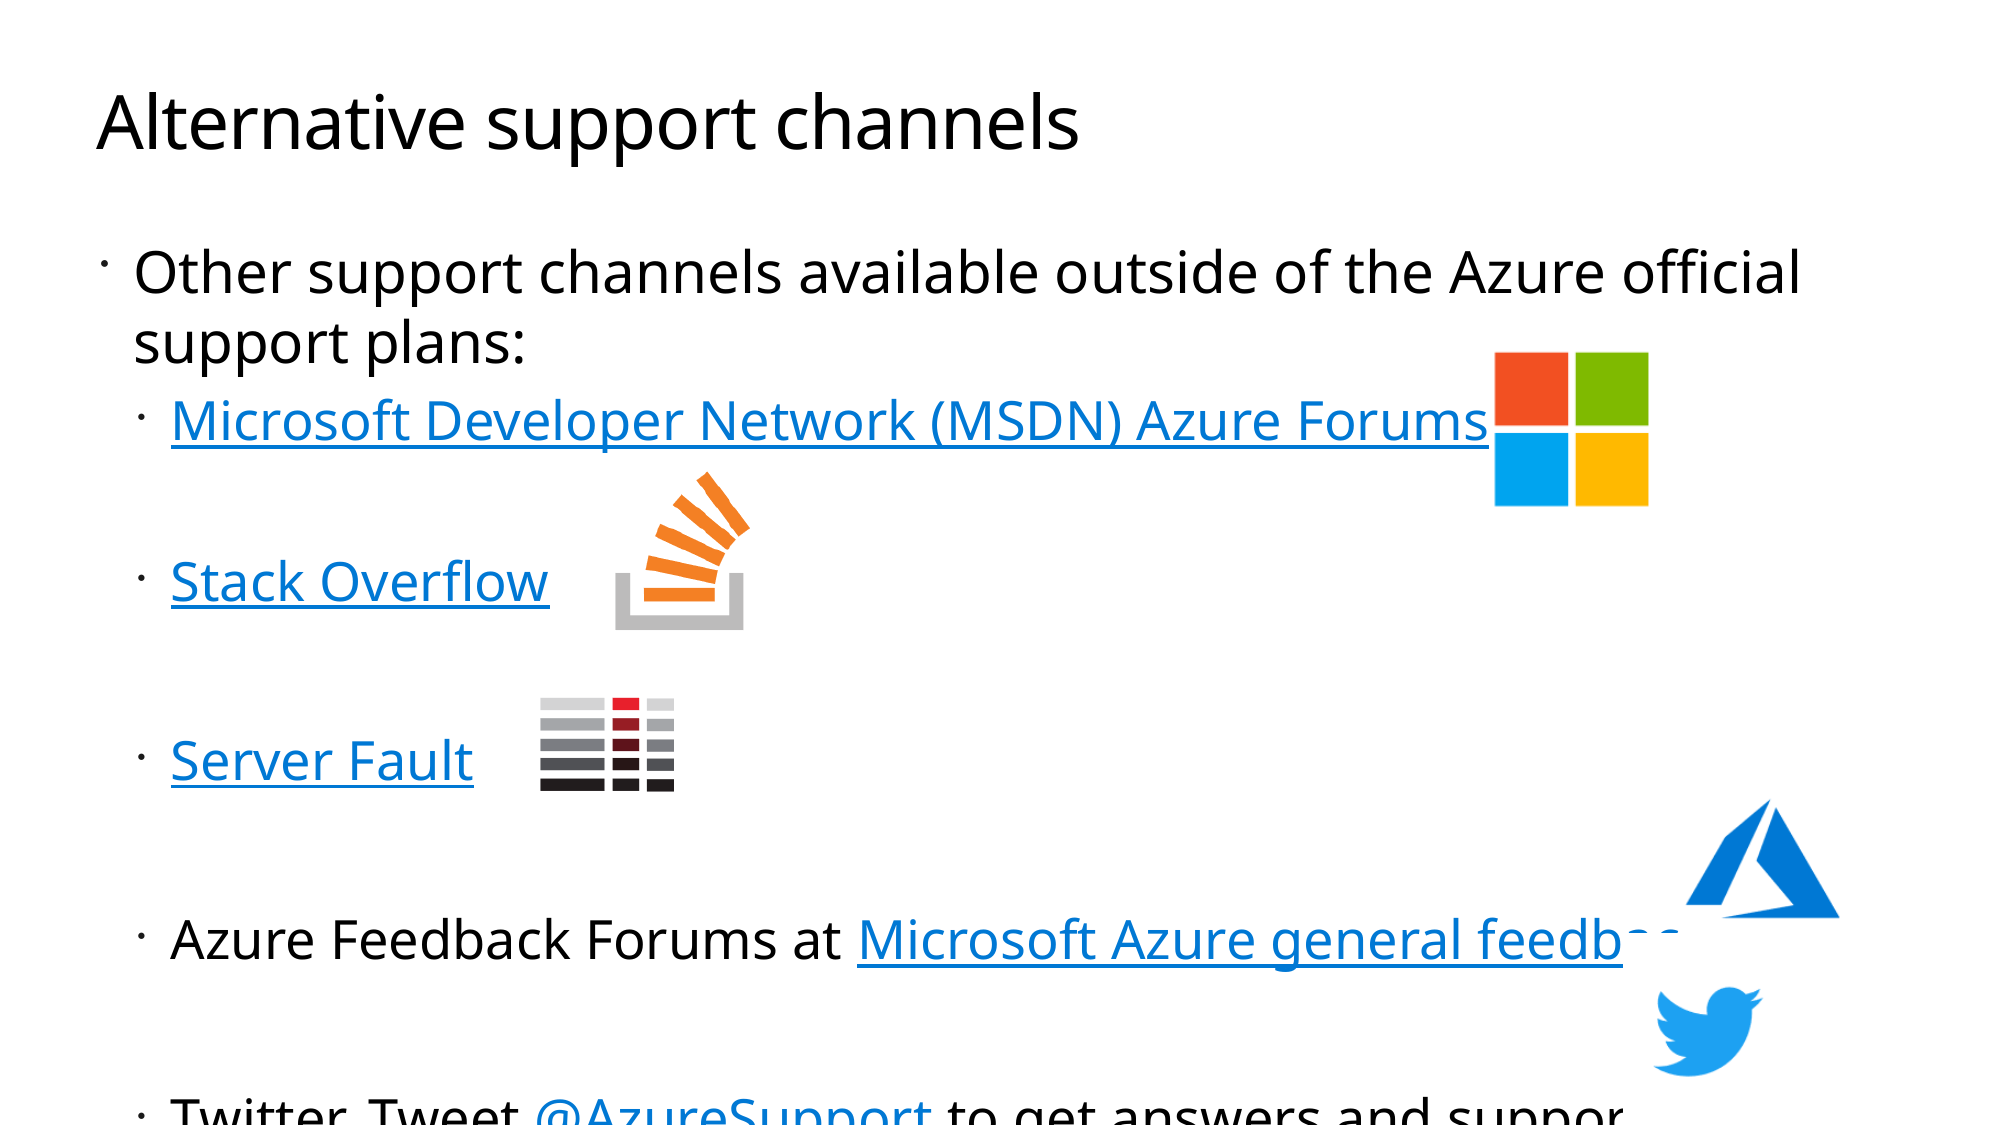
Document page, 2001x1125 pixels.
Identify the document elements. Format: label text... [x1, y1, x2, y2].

picture [1489, 330, 1655, 523]
picture [610, 466, 754, 633]
list Other support channels available outside of the Azure official support plans: Microsoft Developer Network (MSDN) Azure Forums. Stack Overflow Server Fault Azure Feedback Forums at Microsoft Azure general feedback Twitter. Tweet @AzureSupport to get answers and support [95, 235, 1904, 1086]
picture [1623, 768, 1846, 1125]
title Alternative support channels [96, 75, 1904, 166]
picture [535, 661, 678, 828]
